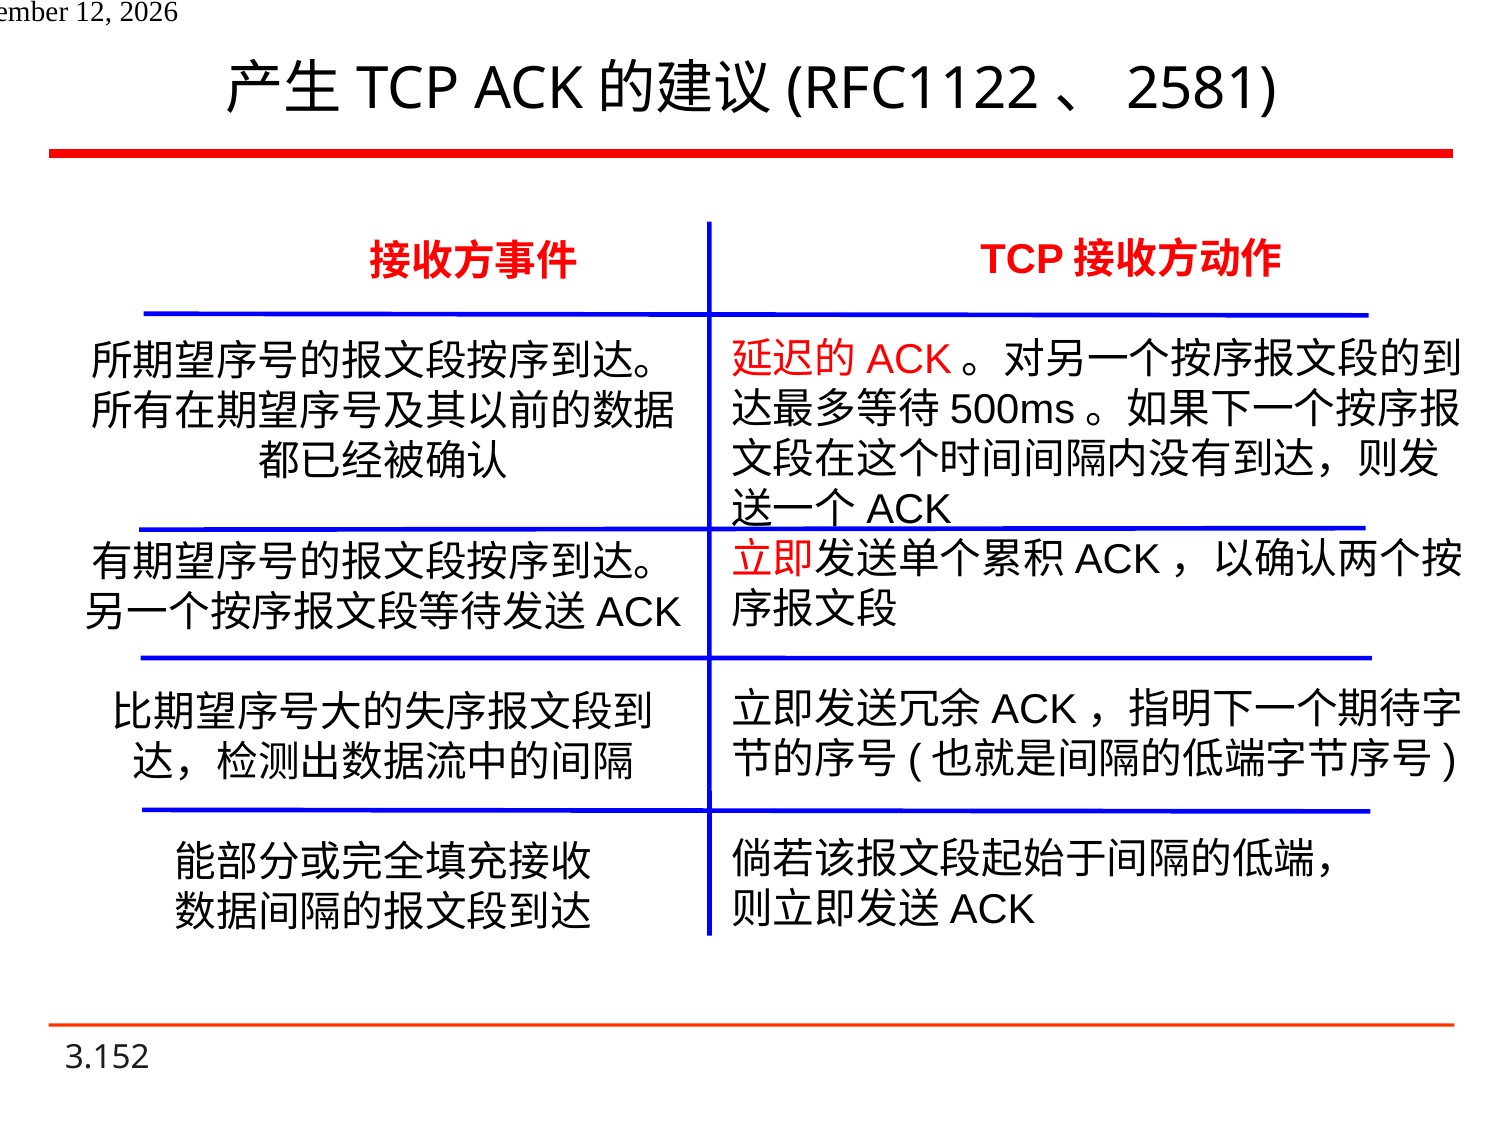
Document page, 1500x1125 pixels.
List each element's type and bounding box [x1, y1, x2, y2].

text_box [60, 221, 1478, 942]
title [59, 37, 1443, 143]
